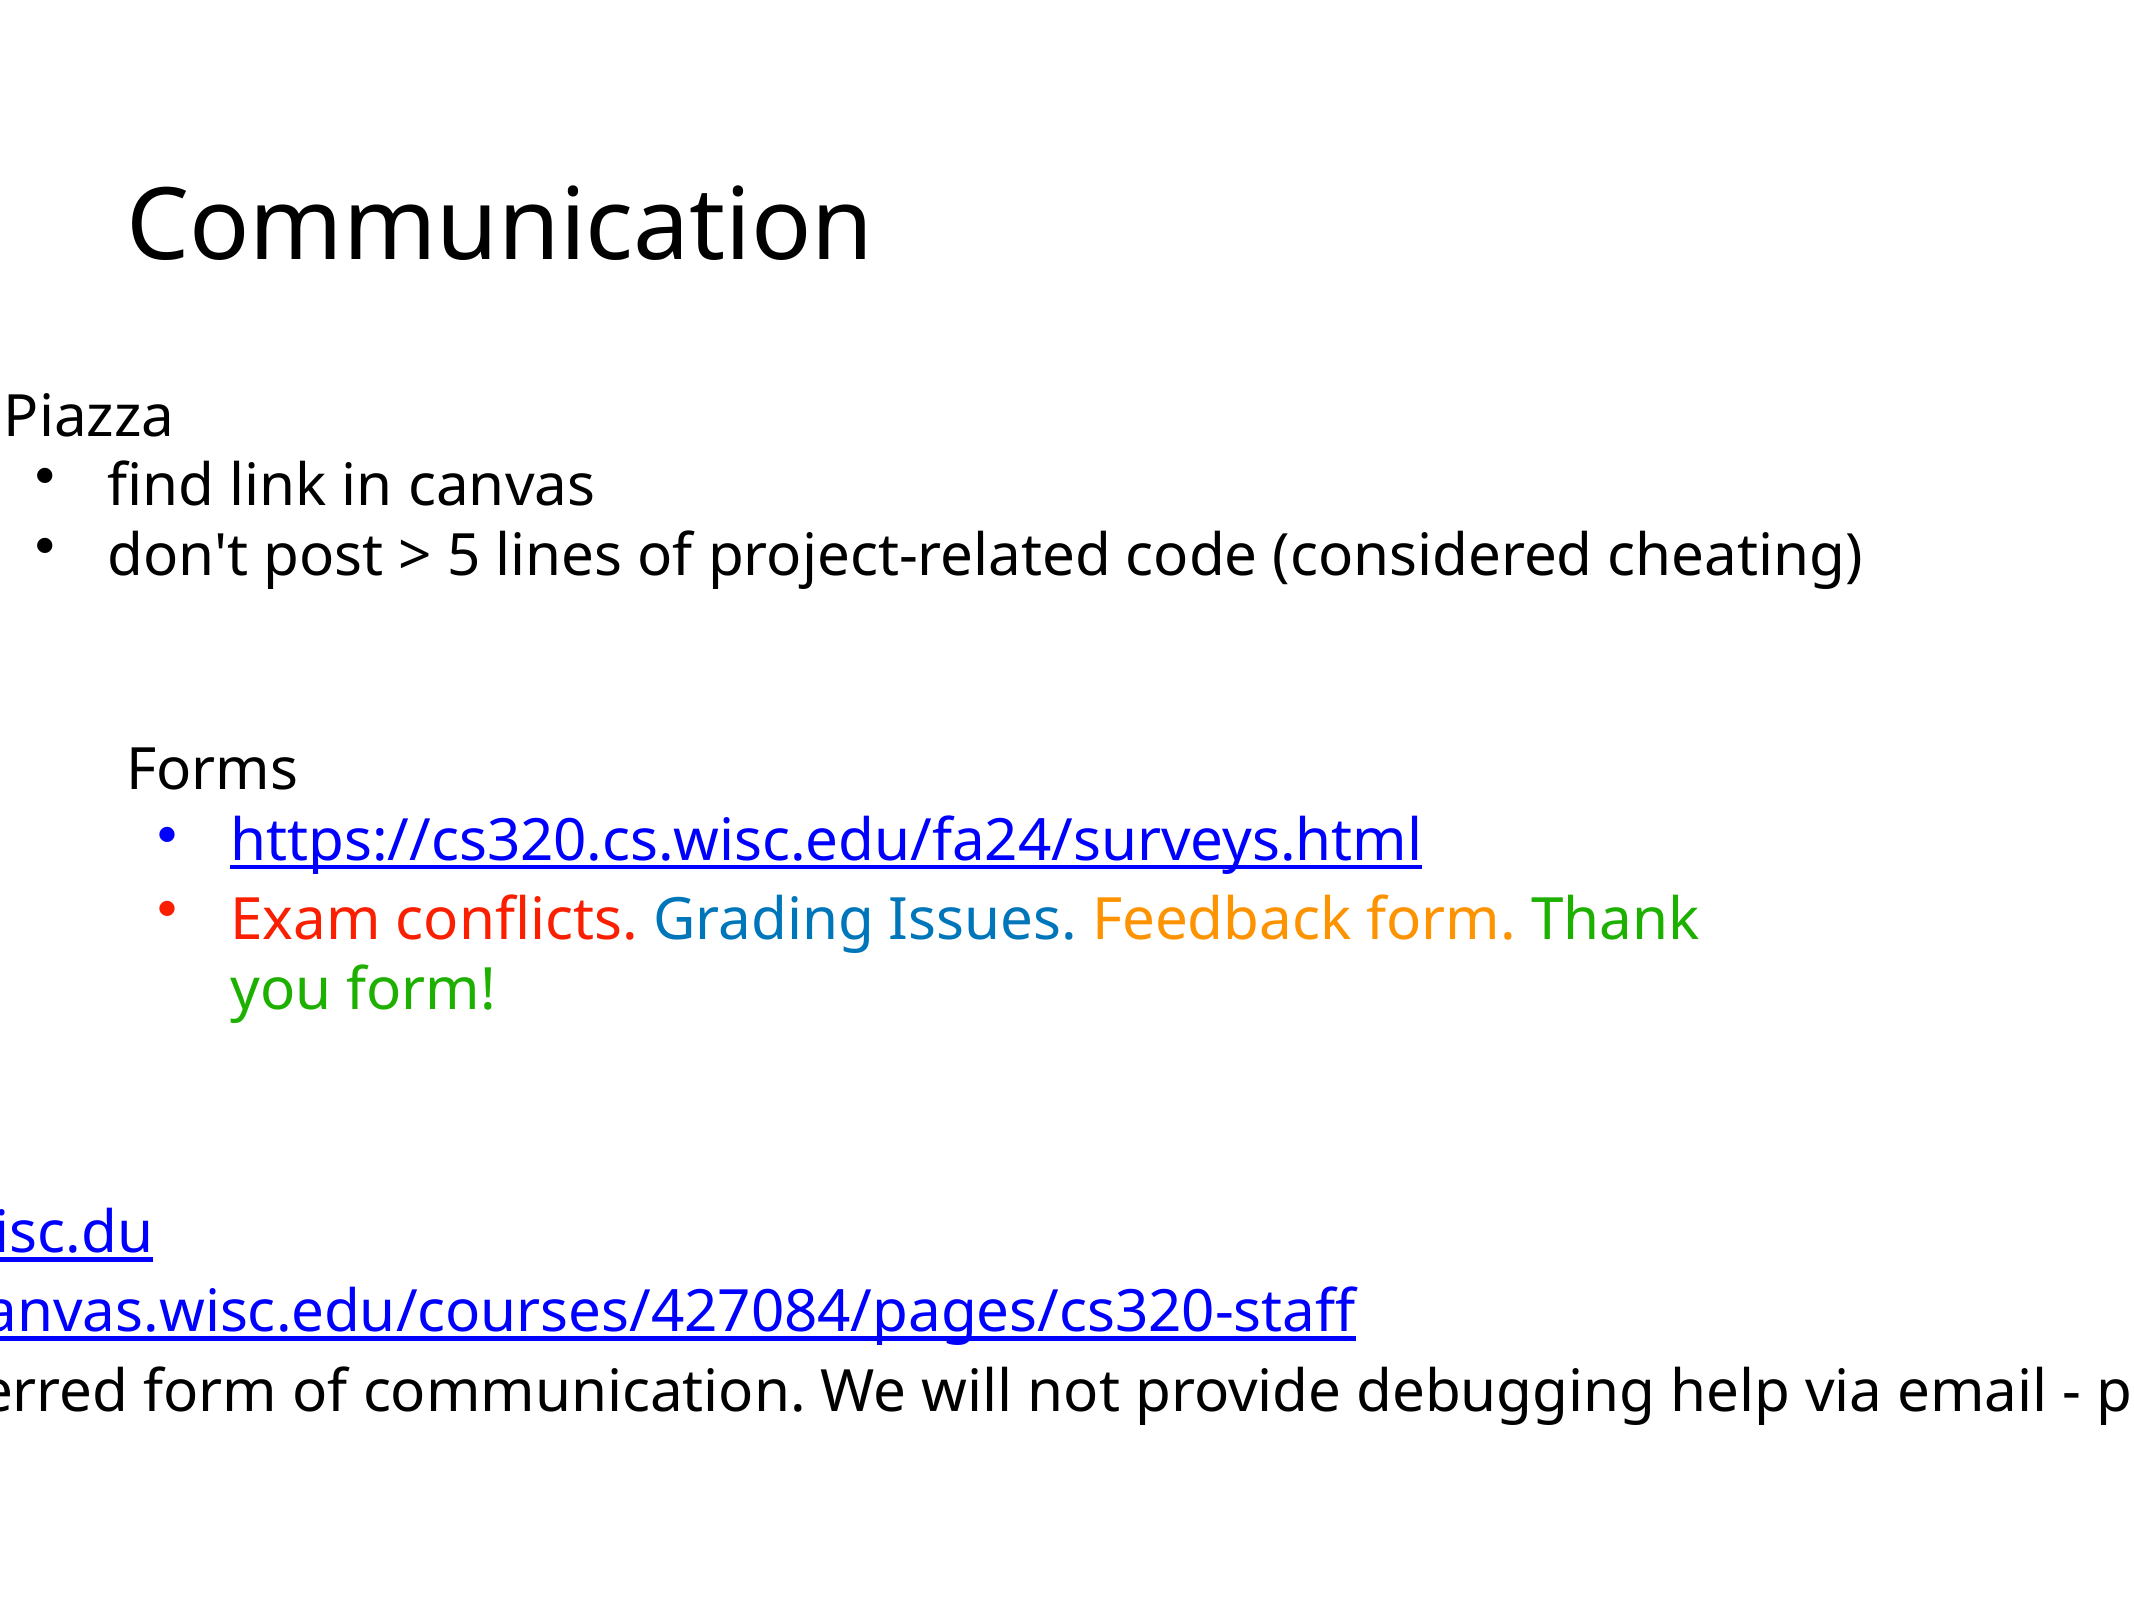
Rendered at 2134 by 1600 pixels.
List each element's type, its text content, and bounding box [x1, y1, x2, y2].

text_box Forms https://cs320.cs.wisc.edu/fa24/surveys.html Exam conflicts. Grading Issues. Feedback form. Thank you form! [117, 723, 1812, 1030]
title Communication [117, 144, 1940, 294]
text_box Piazza find link in canvas don't post > 5 lines of project-related code (considered cheating) [0, 369, 1872, 596]
text_box Email (least preferred) me: gurmail.Singh@wisc.du Course staff: https://canvas.wisc.edu/courses/427084/pages/cs320-staff Email is the least preferred form of communication. We will not provide debugging help via email - please attend office hours for that. [0, 1115, 2134, 1432]
